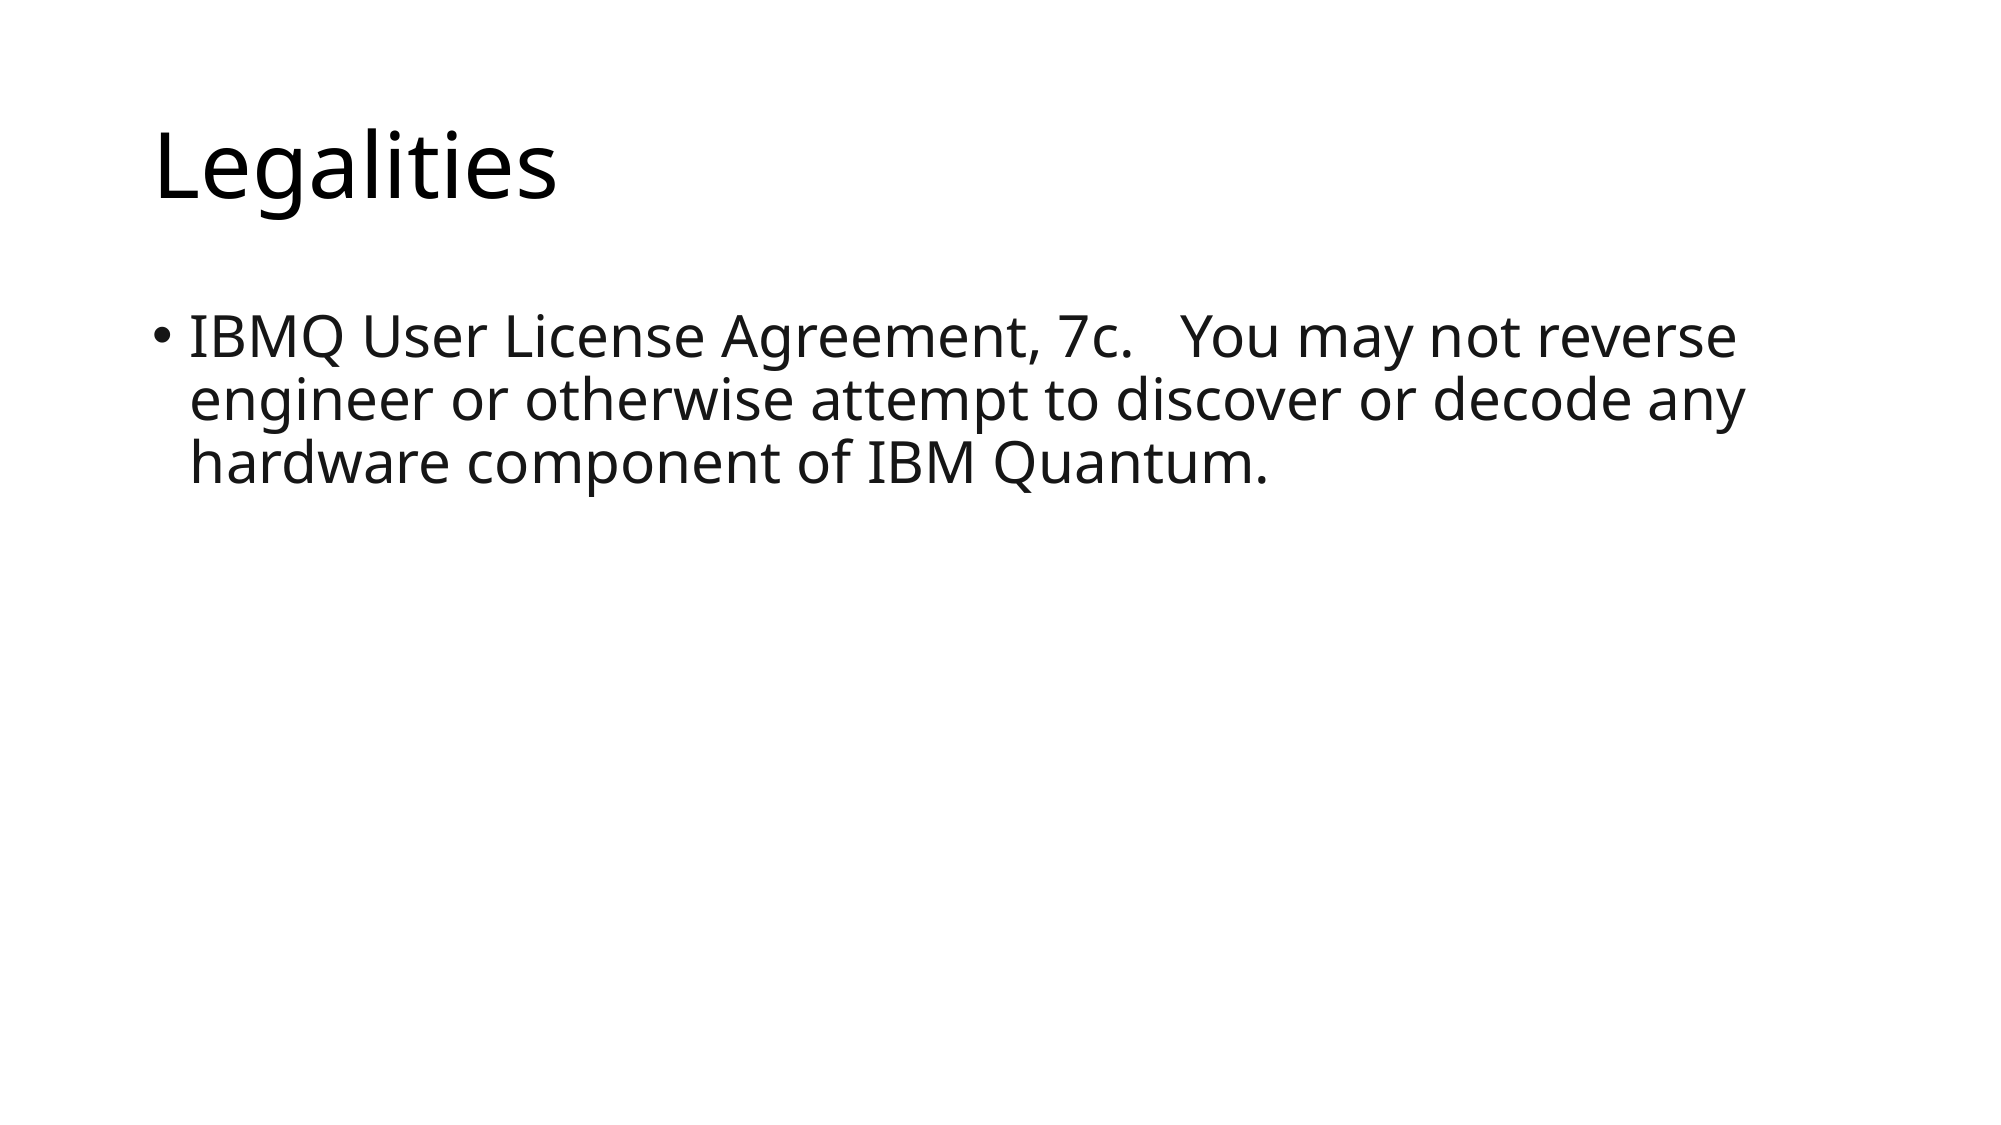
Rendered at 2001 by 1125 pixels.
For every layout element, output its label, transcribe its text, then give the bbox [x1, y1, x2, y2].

title Legalities [137, 59, 1863, 278]
list IBMQ User License Agreement, 7c. You may not reverse engineer or otherwise attempt to discover or decode any hardware component of IBM Quantum. [137, 299, 1863, 1014]
